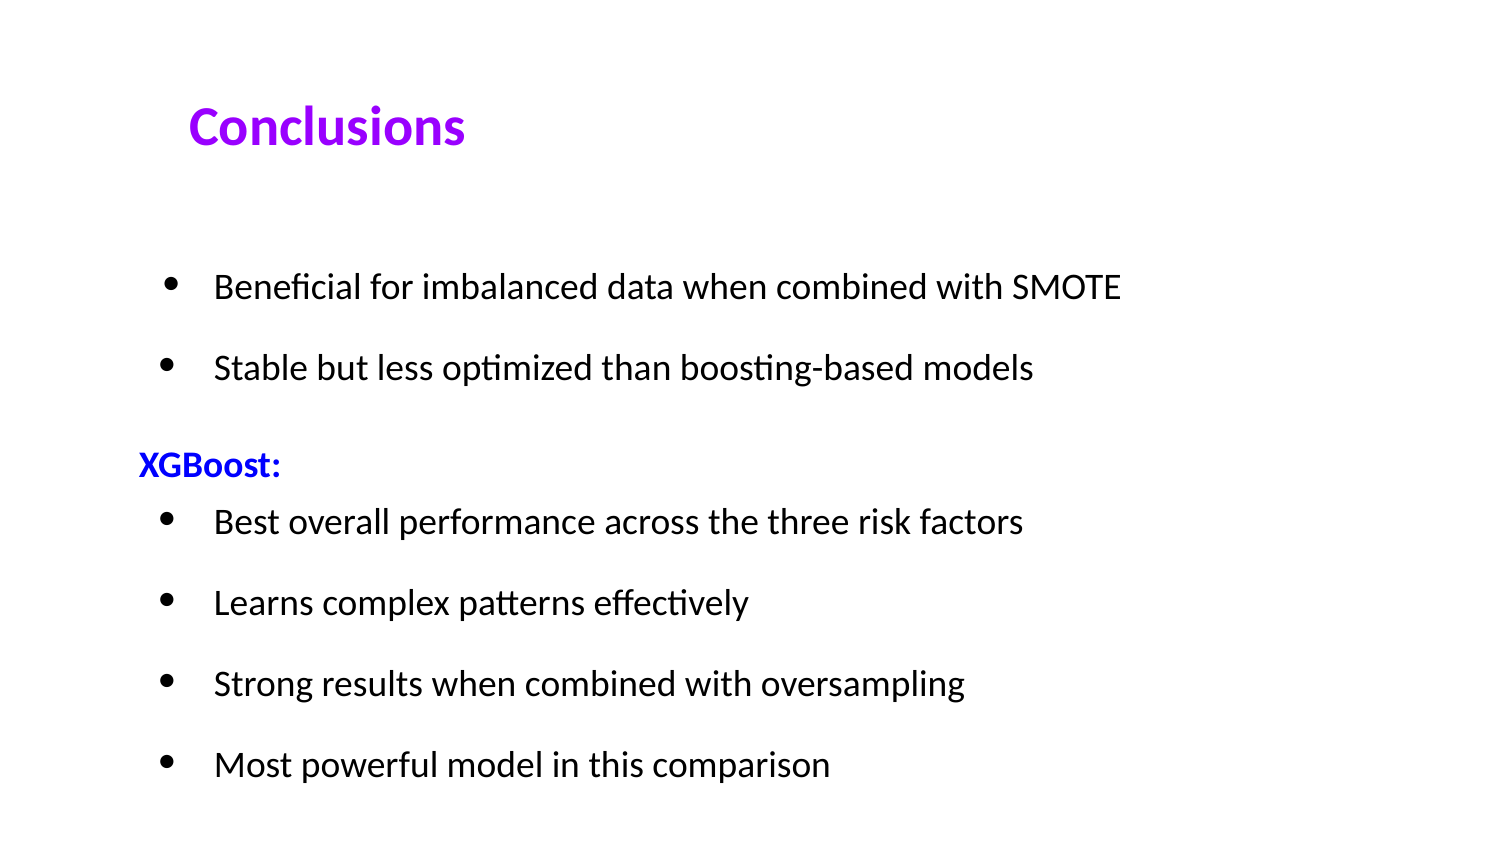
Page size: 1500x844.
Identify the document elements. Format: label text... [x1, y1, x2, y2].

list Beneficial for imbalanced data when combined with SMOTE Stable but less optimized than boosting-based models XGBoost: Best overall performance across the three risk factors Learns complex patterns effectively Strong results when combined with oversampling Most powerful model in this comparison [127, 209, 1448, 815]
title Conclusions [103, 90, 1397, 164]
